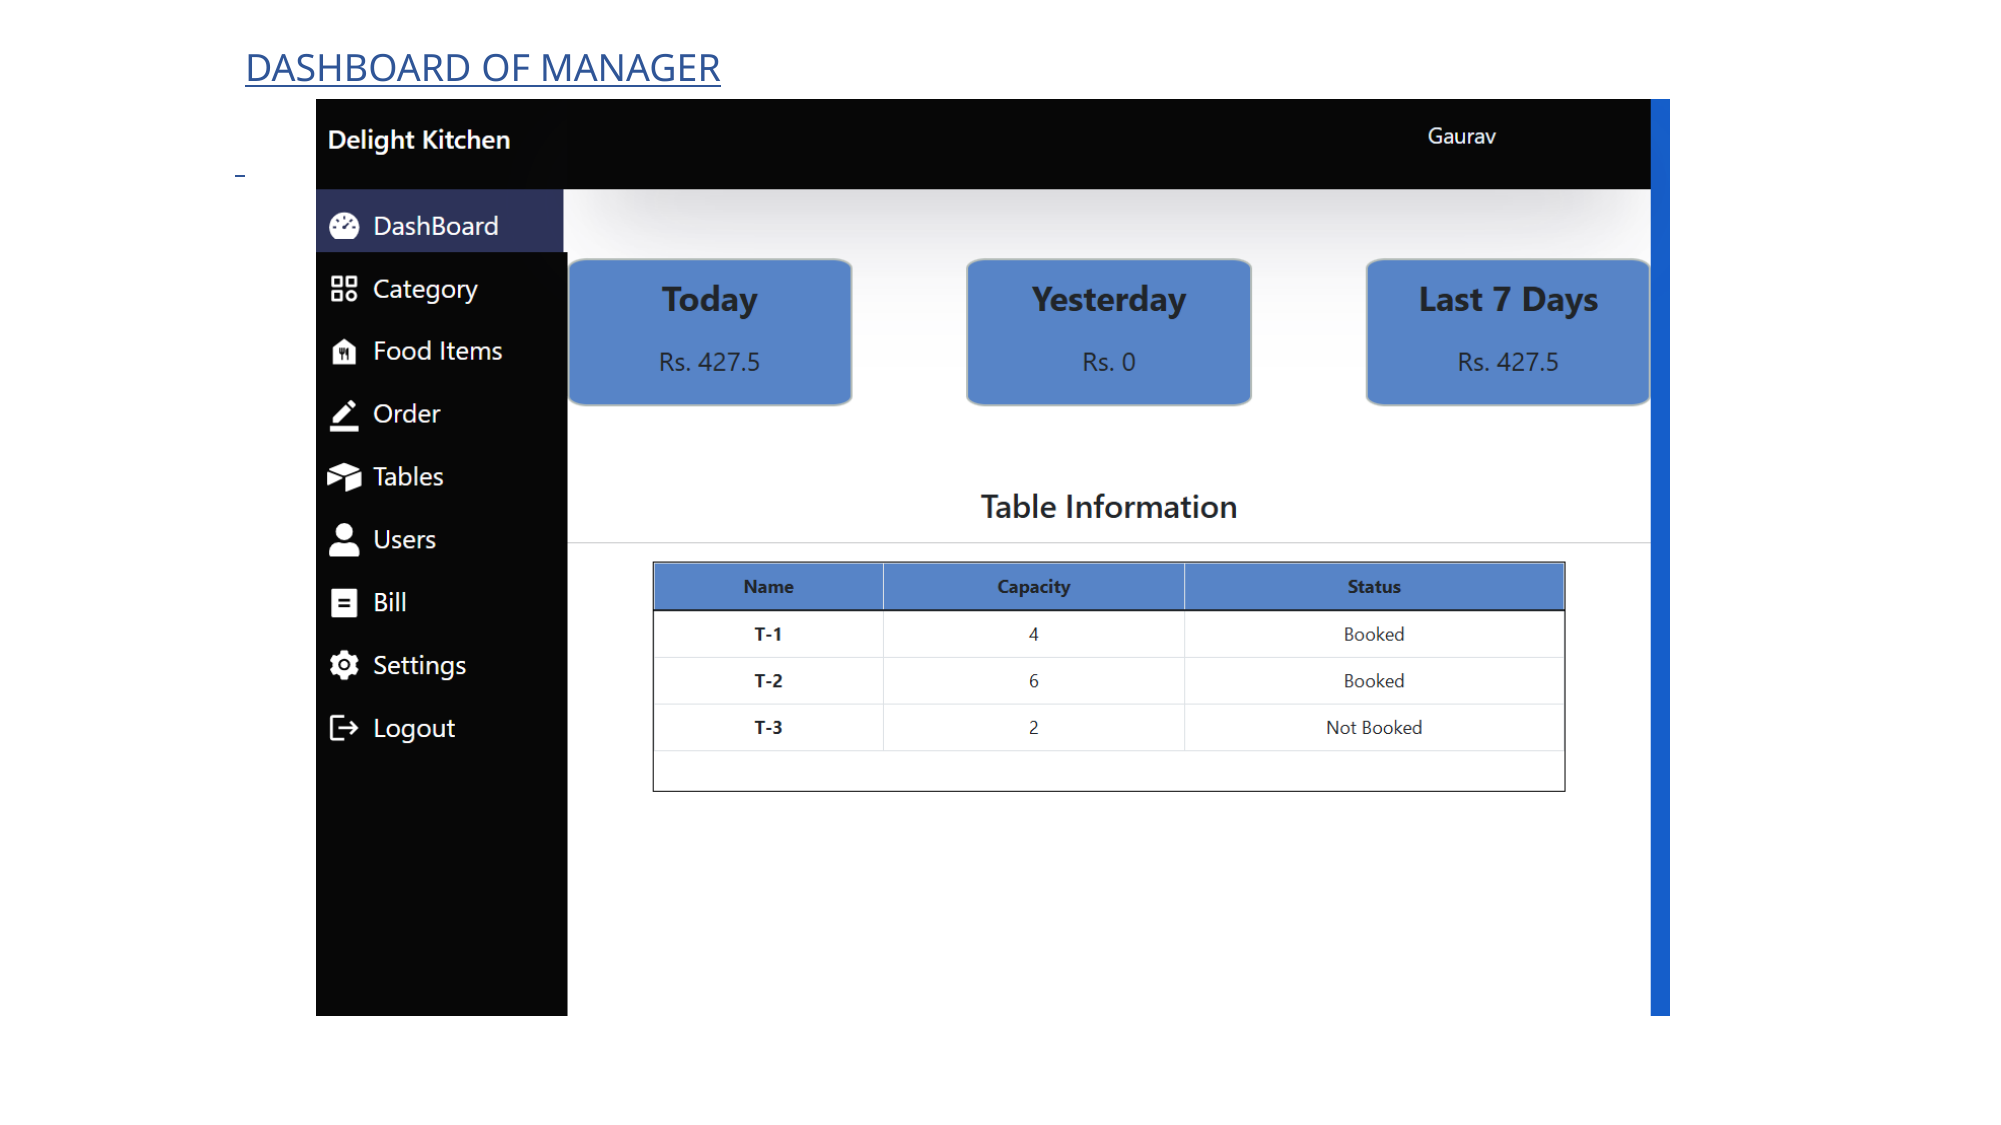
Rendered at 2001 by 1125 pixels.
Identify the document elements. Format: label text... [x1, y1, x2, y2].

picture [316, 99, 1670, 1016]
text_box DASHBOARD OF MANAGER [220, 36, 1621, 187]
